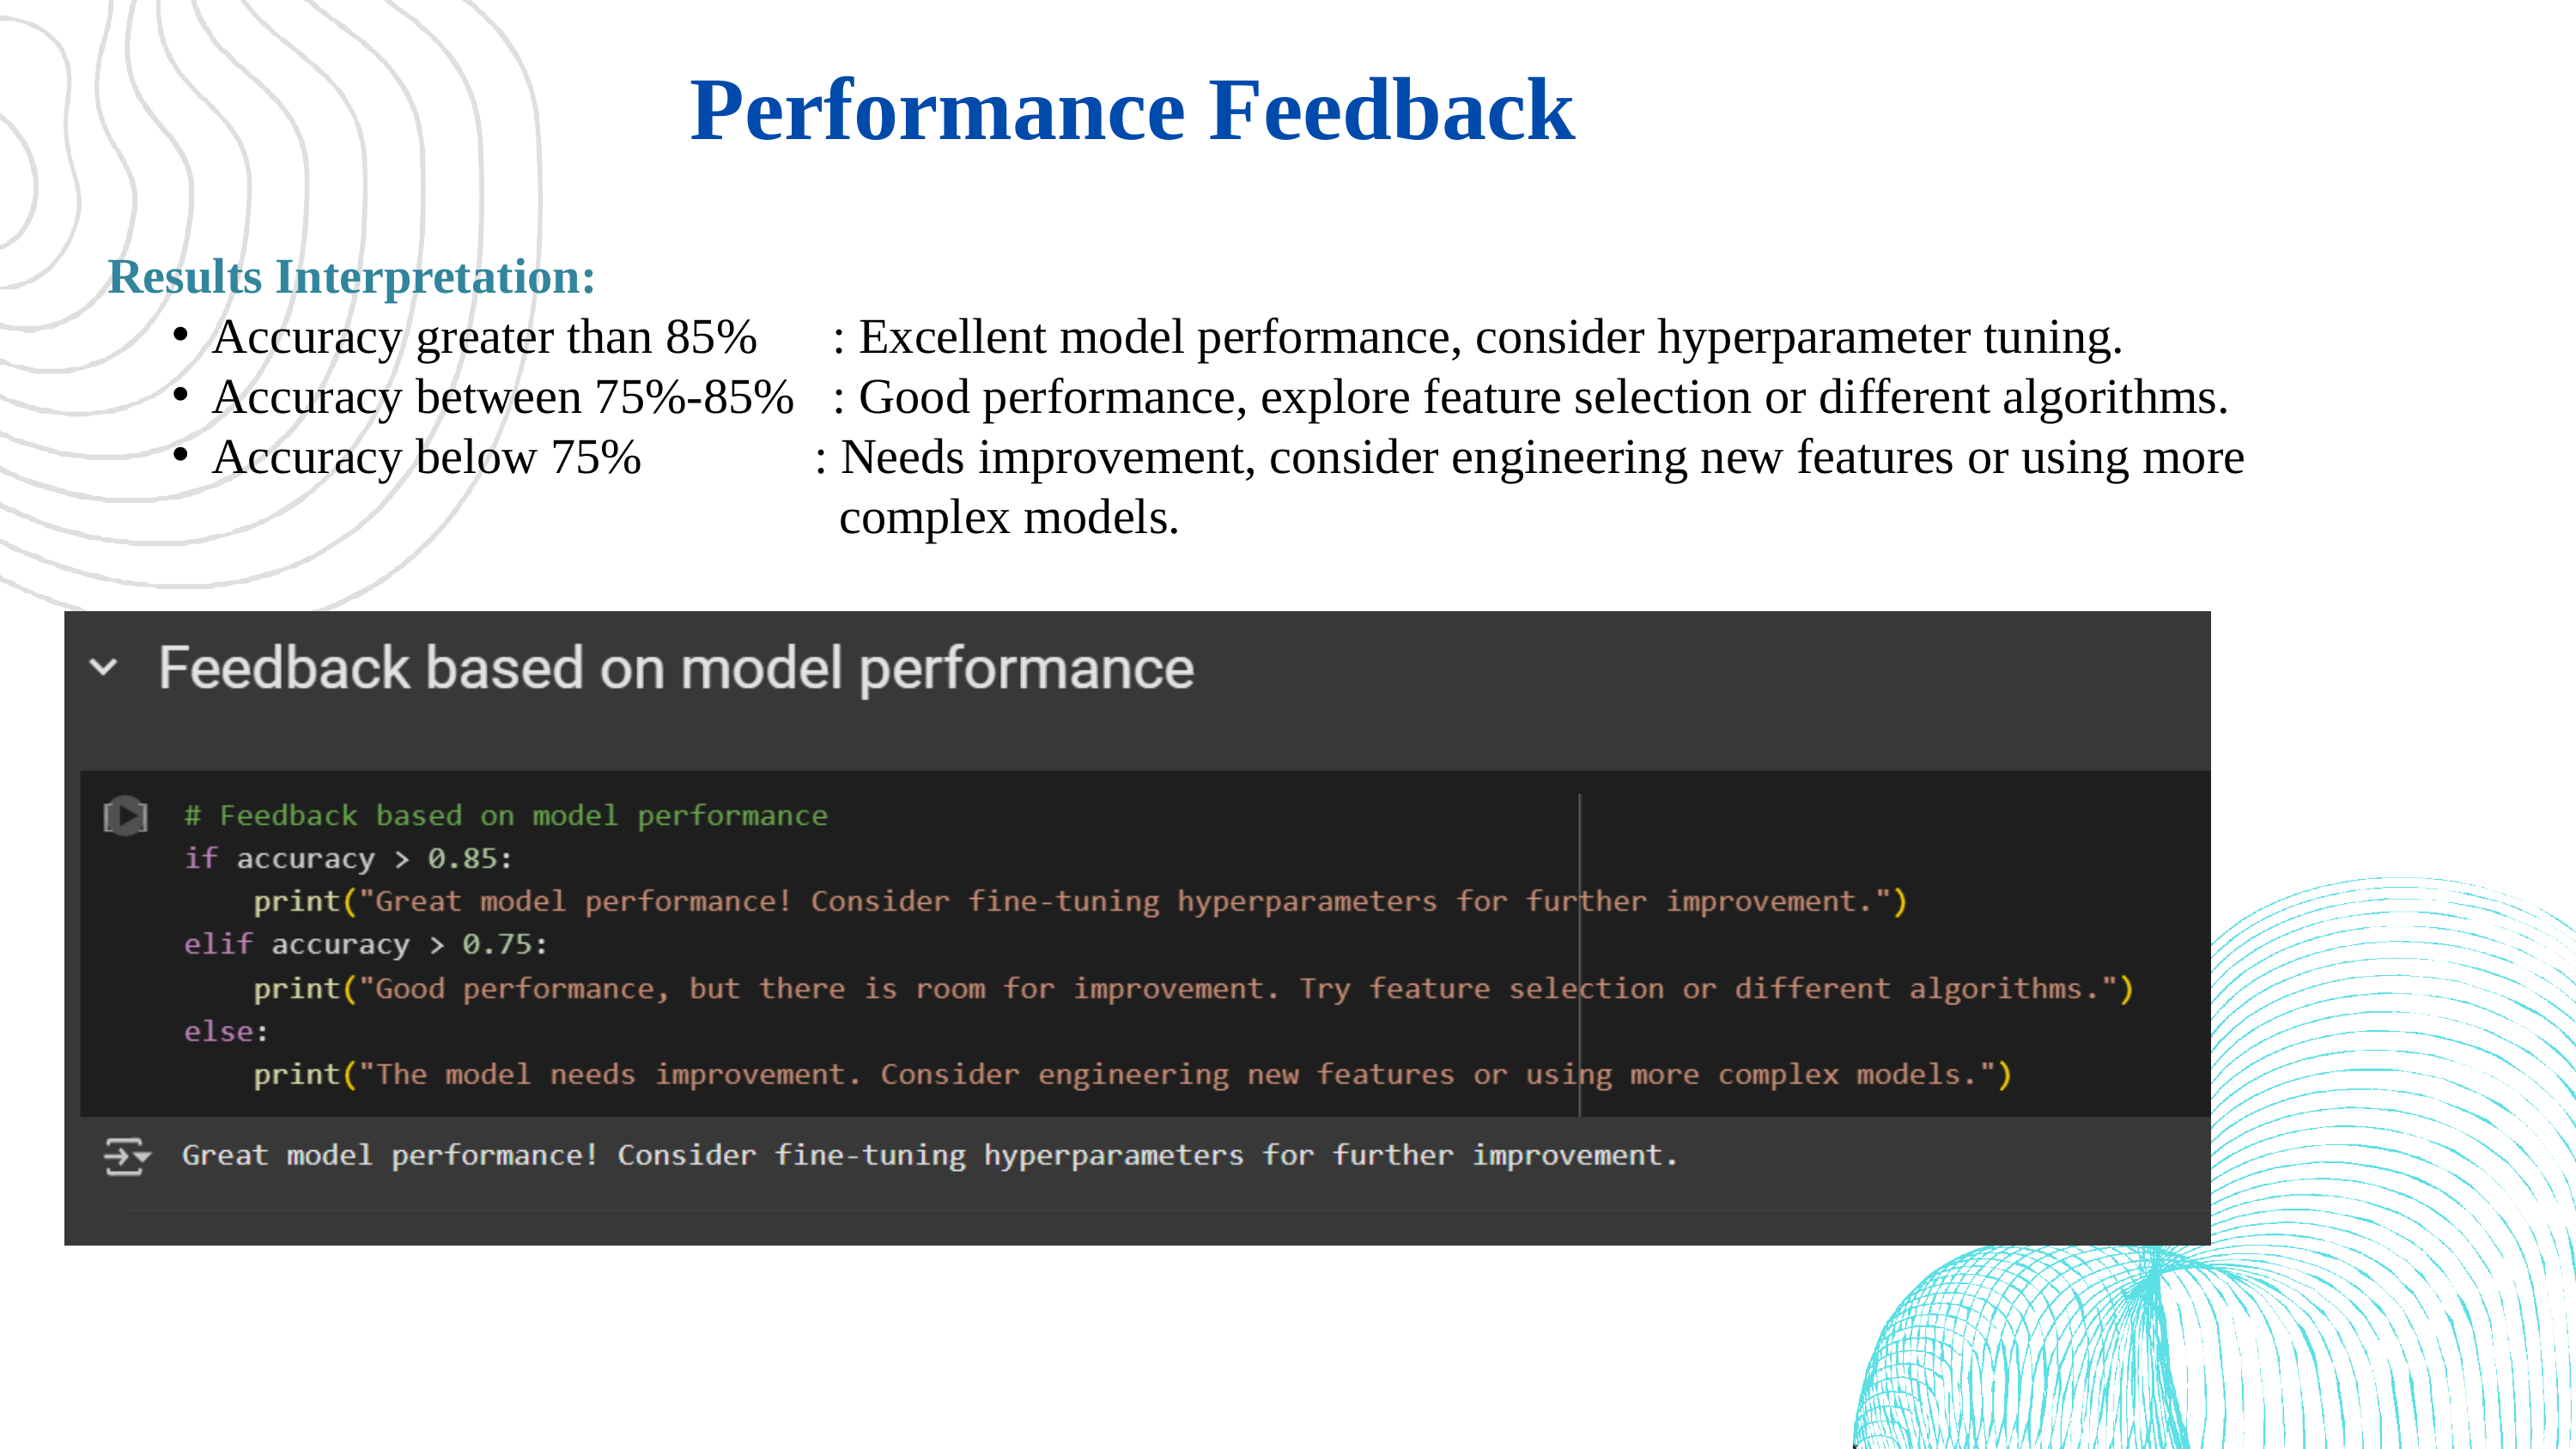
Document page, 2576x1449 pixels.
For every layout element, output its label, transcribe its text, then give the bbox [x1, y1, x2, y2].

text_box Results Interpretation: Accuracy greater than 85% : Excellent model performance, consider hyperparameter tuning. Accuracy between 75%-85% : Good performance, explore feature selection or different algorithms. Accuracy below 75% : Needs improvement, consider engineering new features or using more complex models. [545, 241, 2294, 616]
picture [0, 0, 2576, 1449]
title Performance Feedback [687, 48, 1742, 241]
